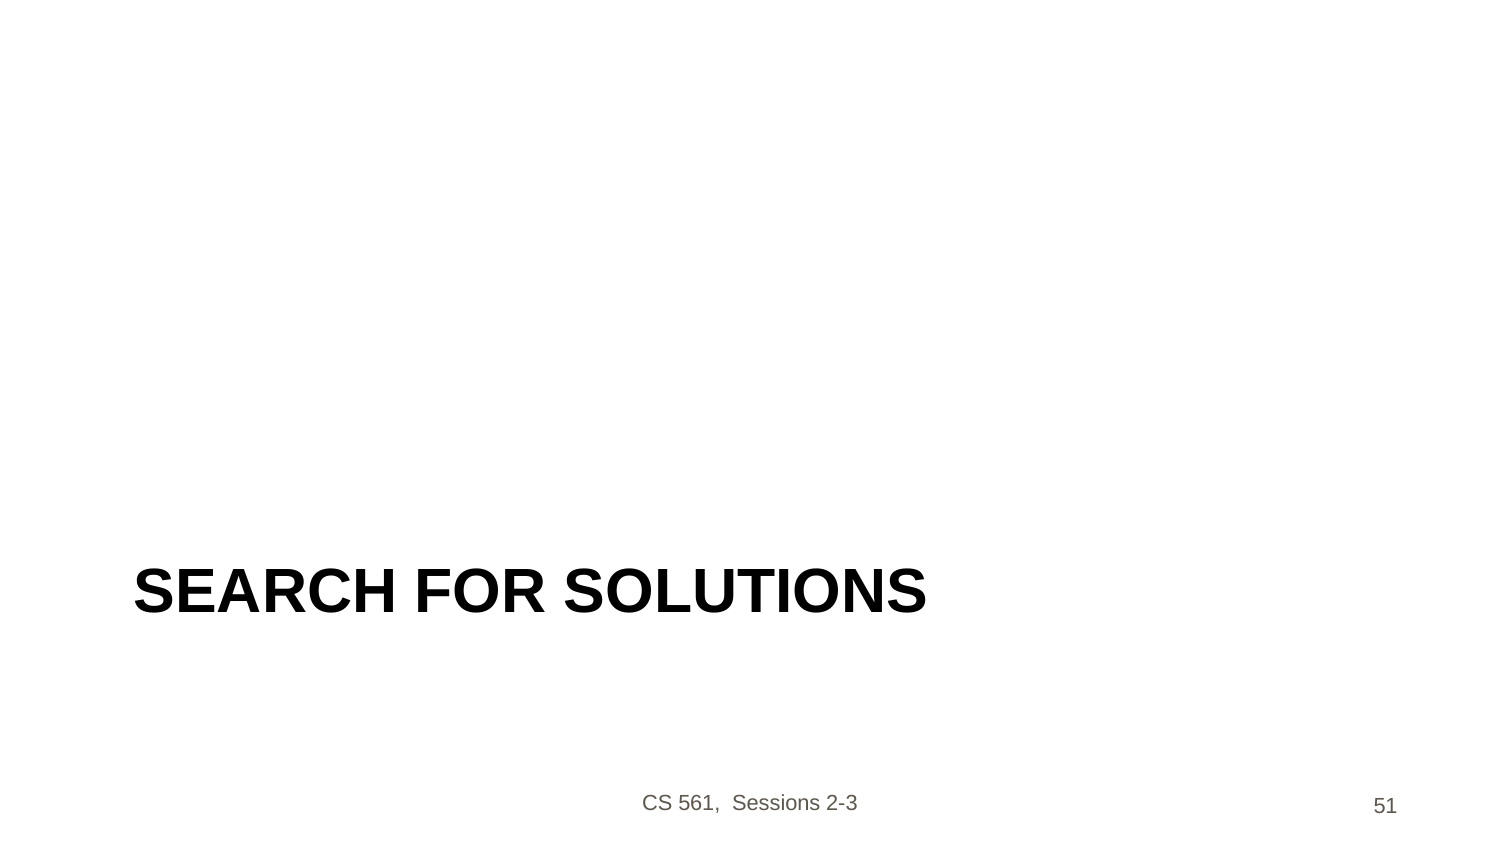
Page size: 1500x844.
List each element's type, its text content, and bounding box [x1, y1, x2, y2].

title Search for solutions [118, 541, 1394, 710]
footer CS 561, Sessions 2-3 [512, 766, 988, 823]
slide_number 51 [1099, 768, 1413, 826]
